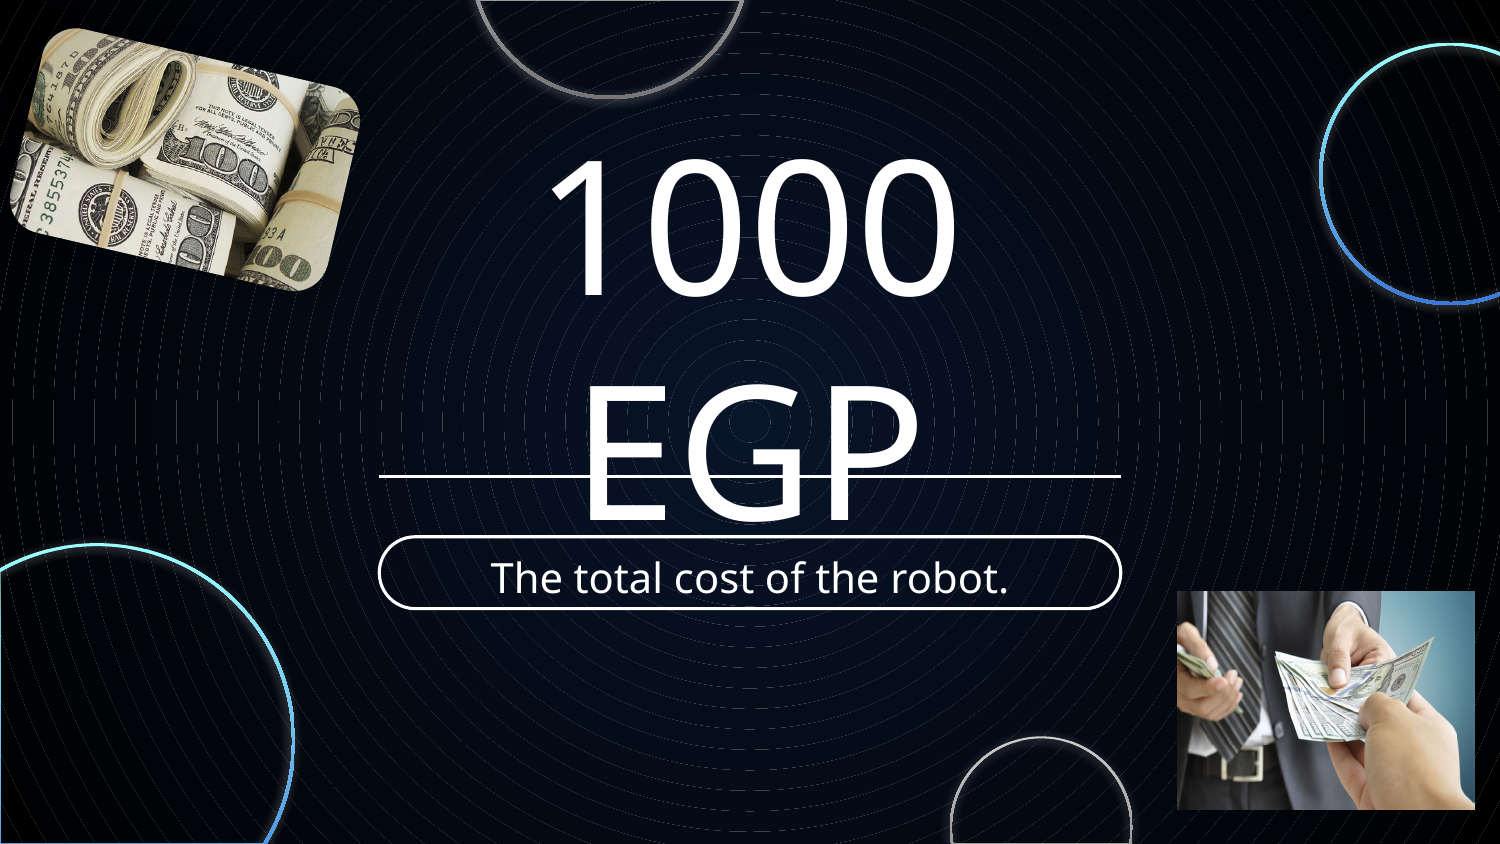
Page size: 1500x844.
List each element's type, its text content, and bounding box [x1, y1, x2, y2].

text_box [386, 595, 1114, 609]
picture [1177, 590, 1475, 810]
subtitle The total cost of the robot. [322, 536, 1178, 595]
picture [9, 28, 361, 292]
title 1000 EGP [322, 235, 1178, 432]
